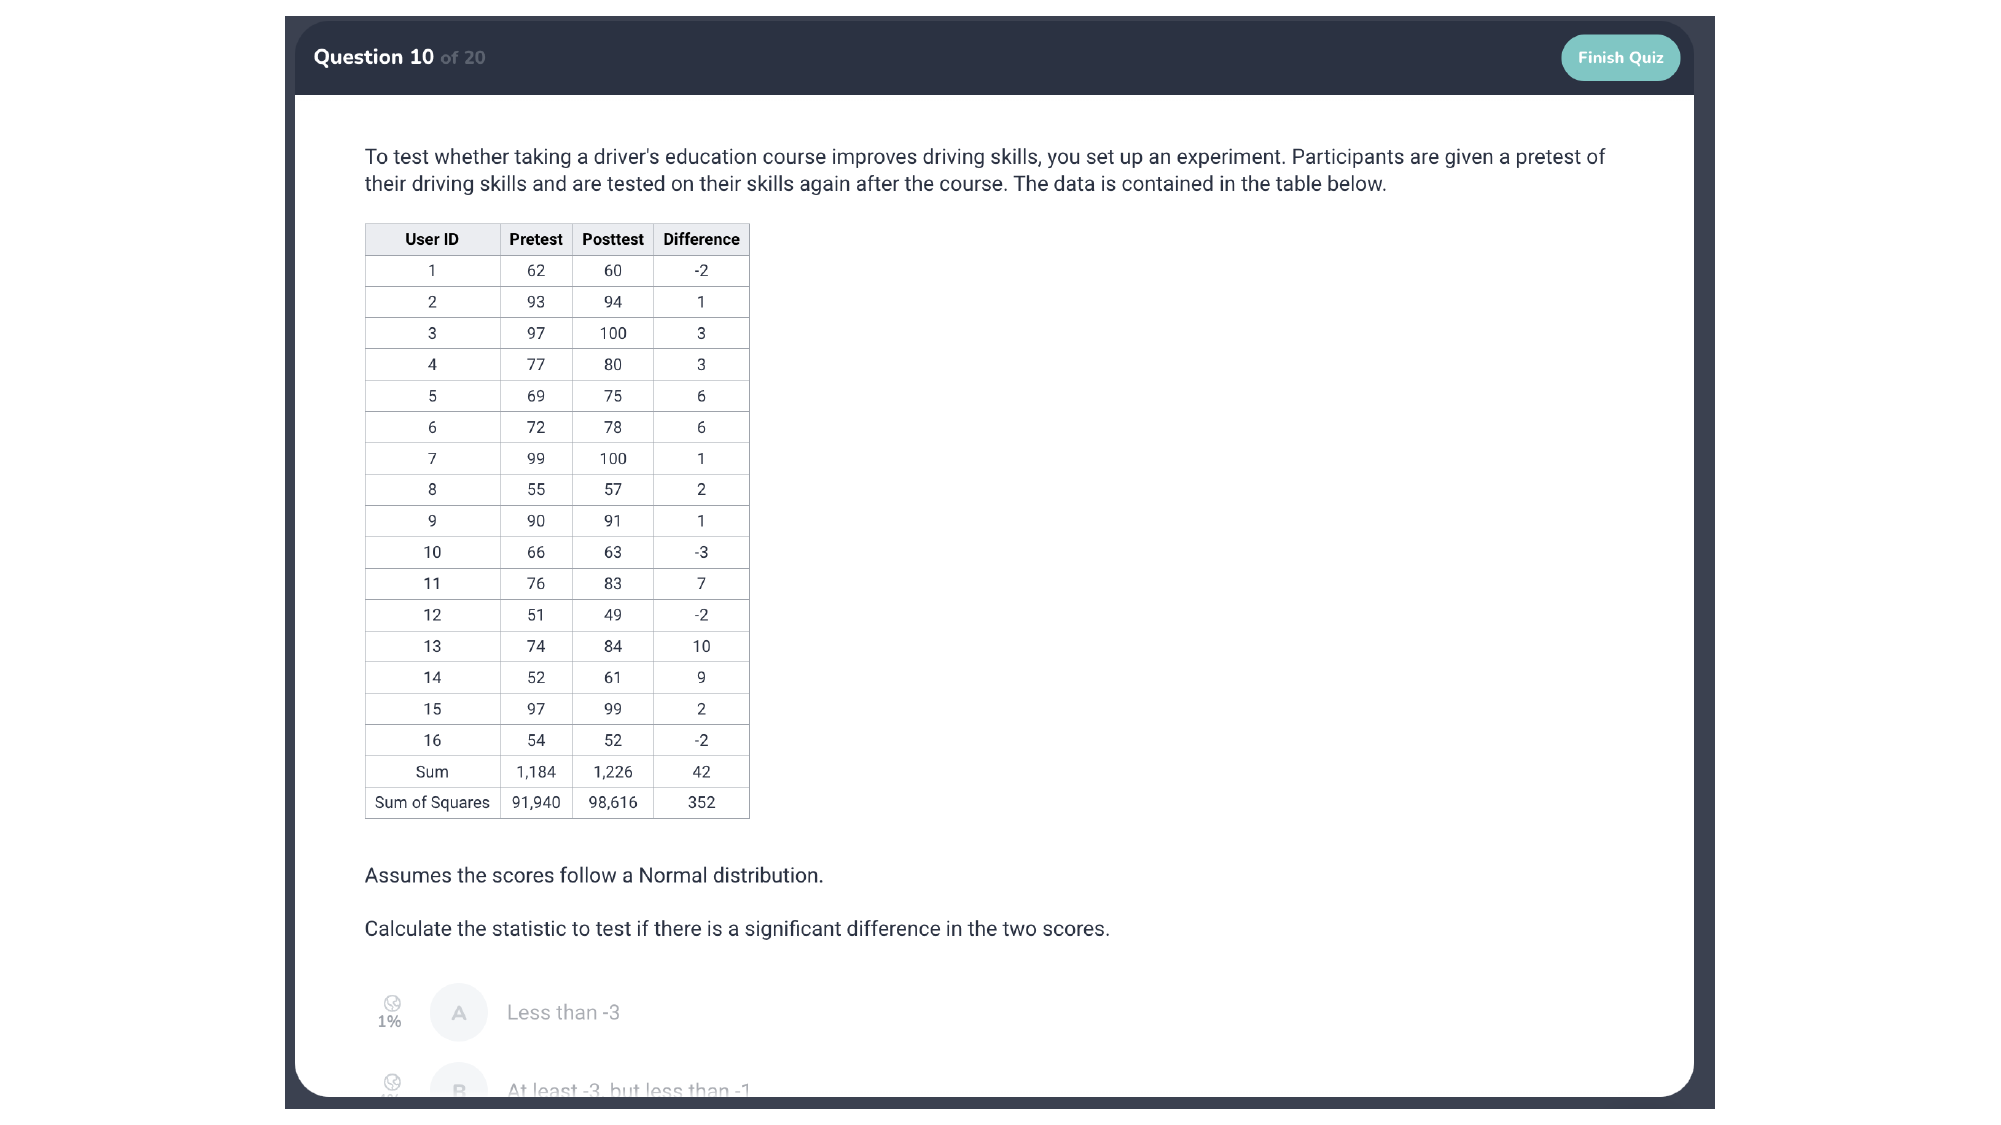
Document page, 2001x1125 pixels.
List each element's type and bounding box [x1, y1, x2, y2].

list [284, 16, 1716, 1109]
